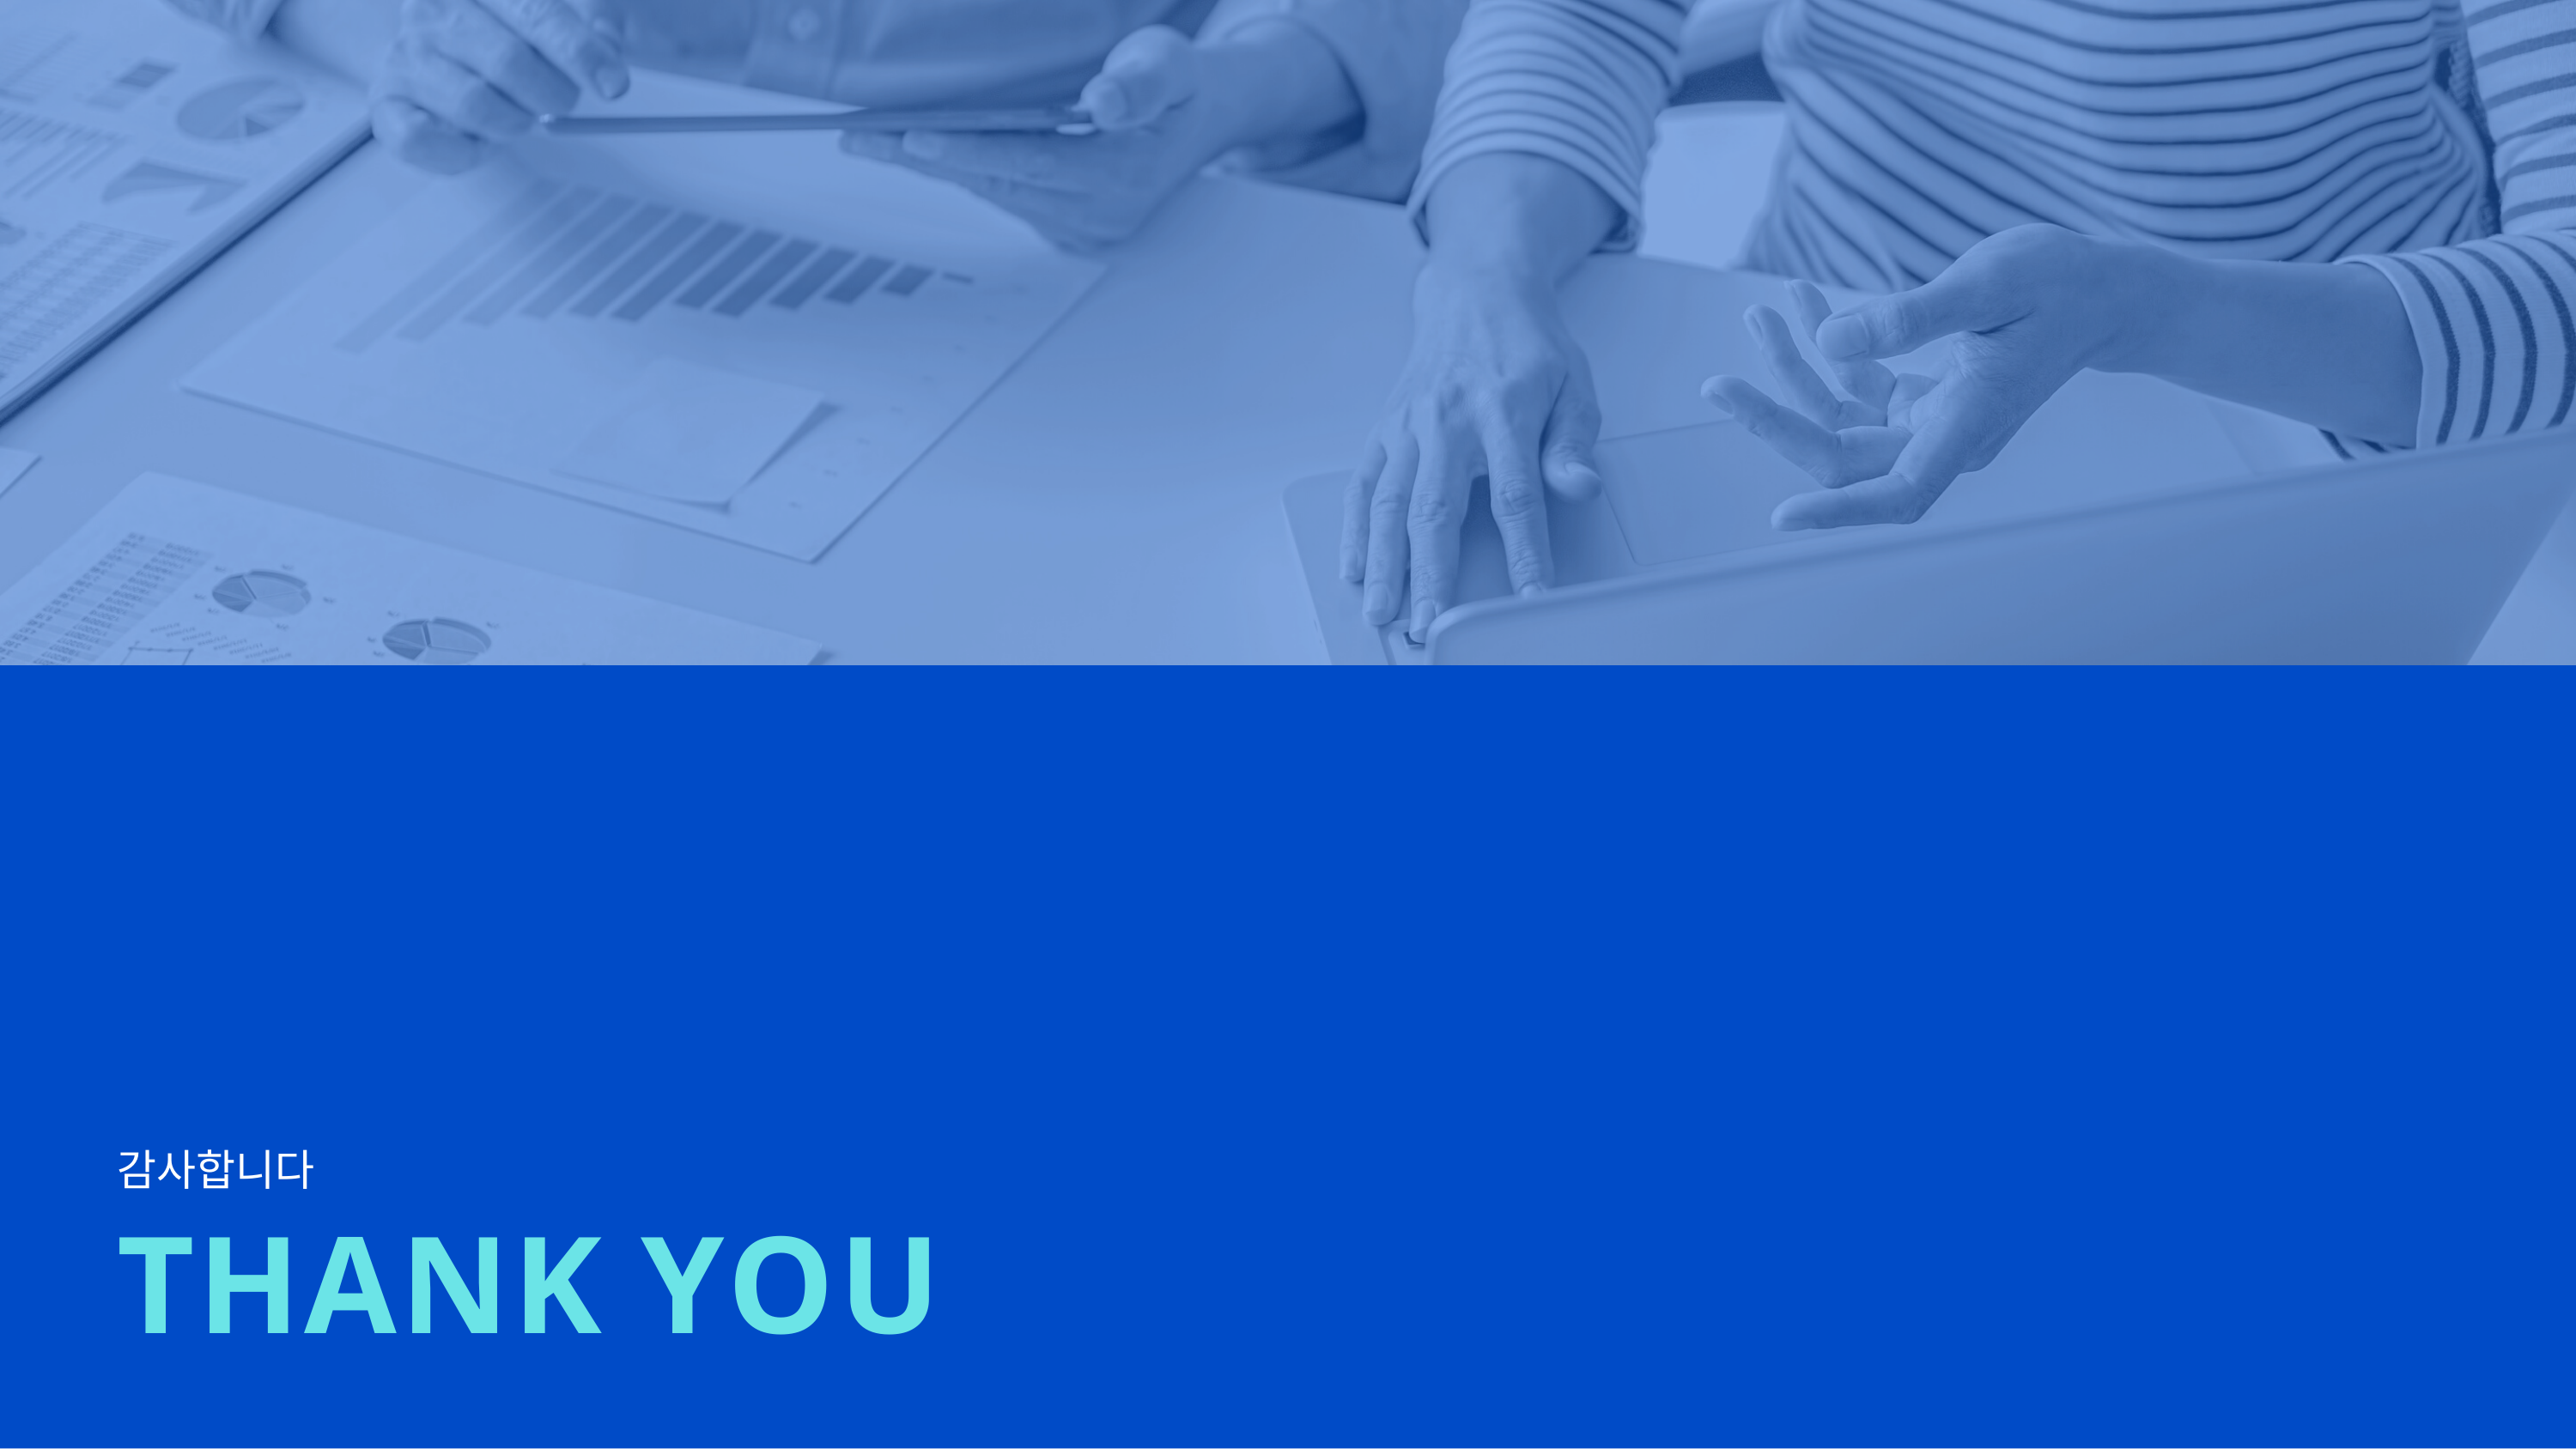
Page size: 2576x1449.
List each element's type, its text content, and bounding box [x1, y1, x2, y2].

text_box [0, 665, 2576, 1449]
text_box [0, 0, 2576, 665]
title 감사합니다 THANK YOU [115, 1140, 961, 1385]
